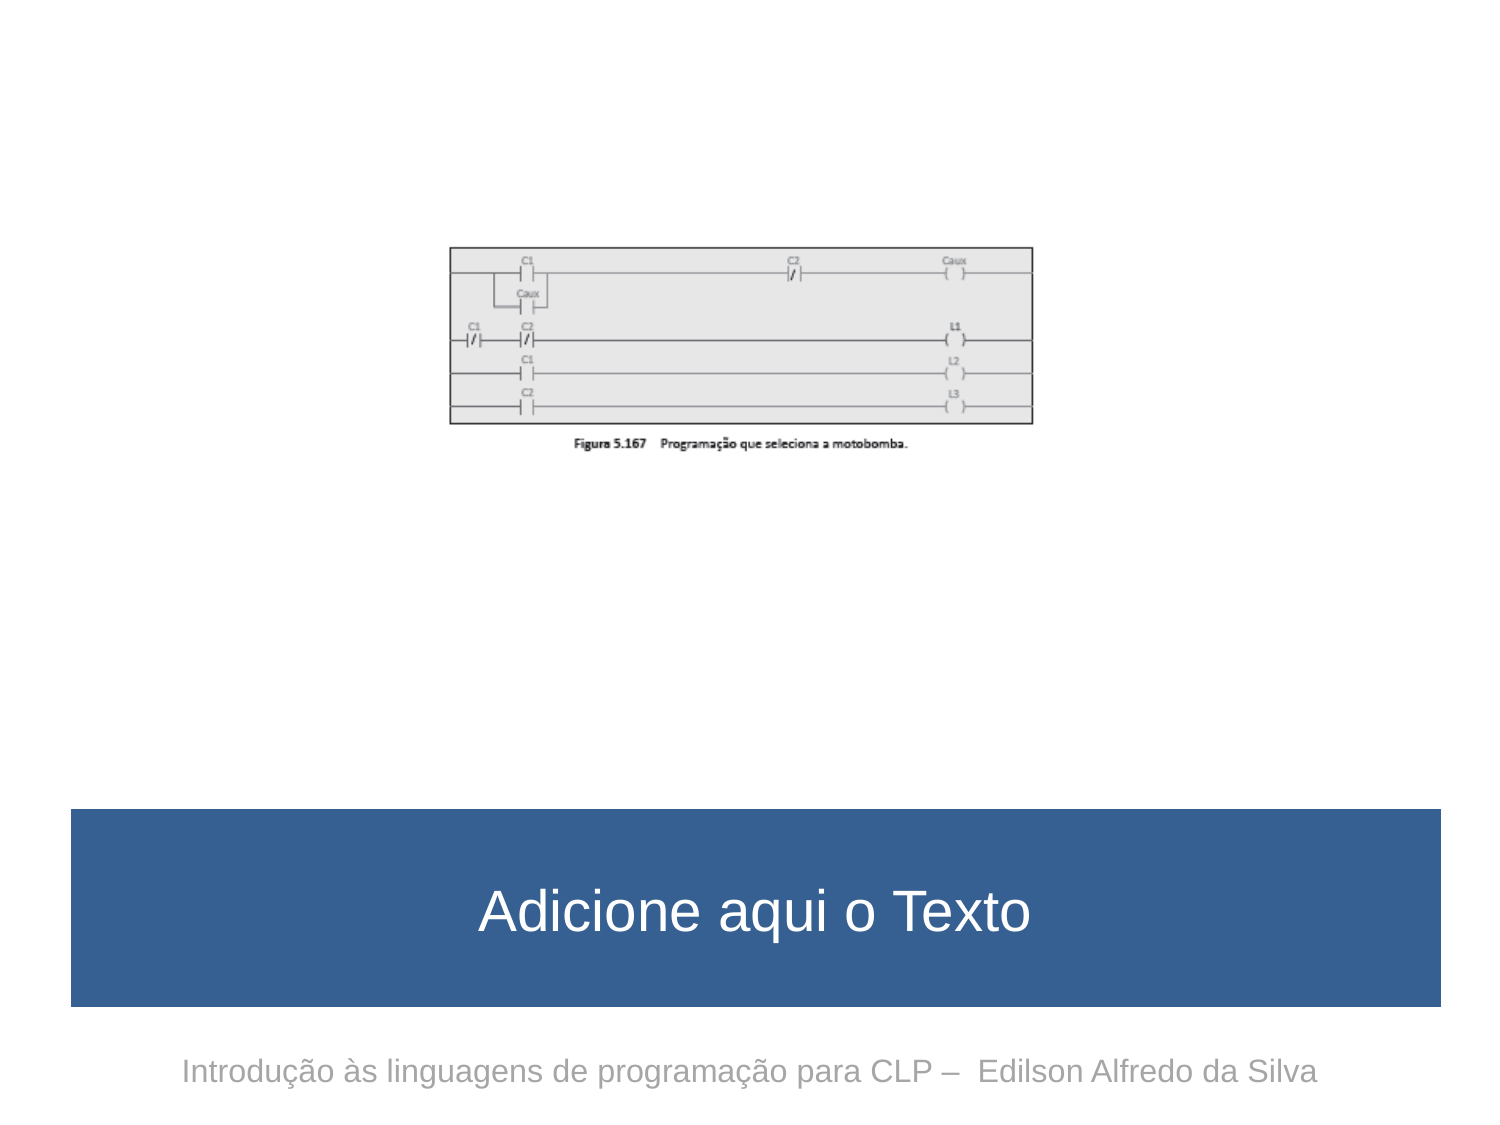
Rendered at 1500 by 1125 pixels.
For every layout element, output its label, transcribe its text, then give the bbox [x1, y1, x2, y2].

text_box Adicione aqui o Texto [70, 808, 1442, 1008]
footer Introdução às linguagens de programação para CLP – Edilson Alfredo da Silva [0, 1042, 1500, 1103]
picture [430, 227, 1035, 453]
